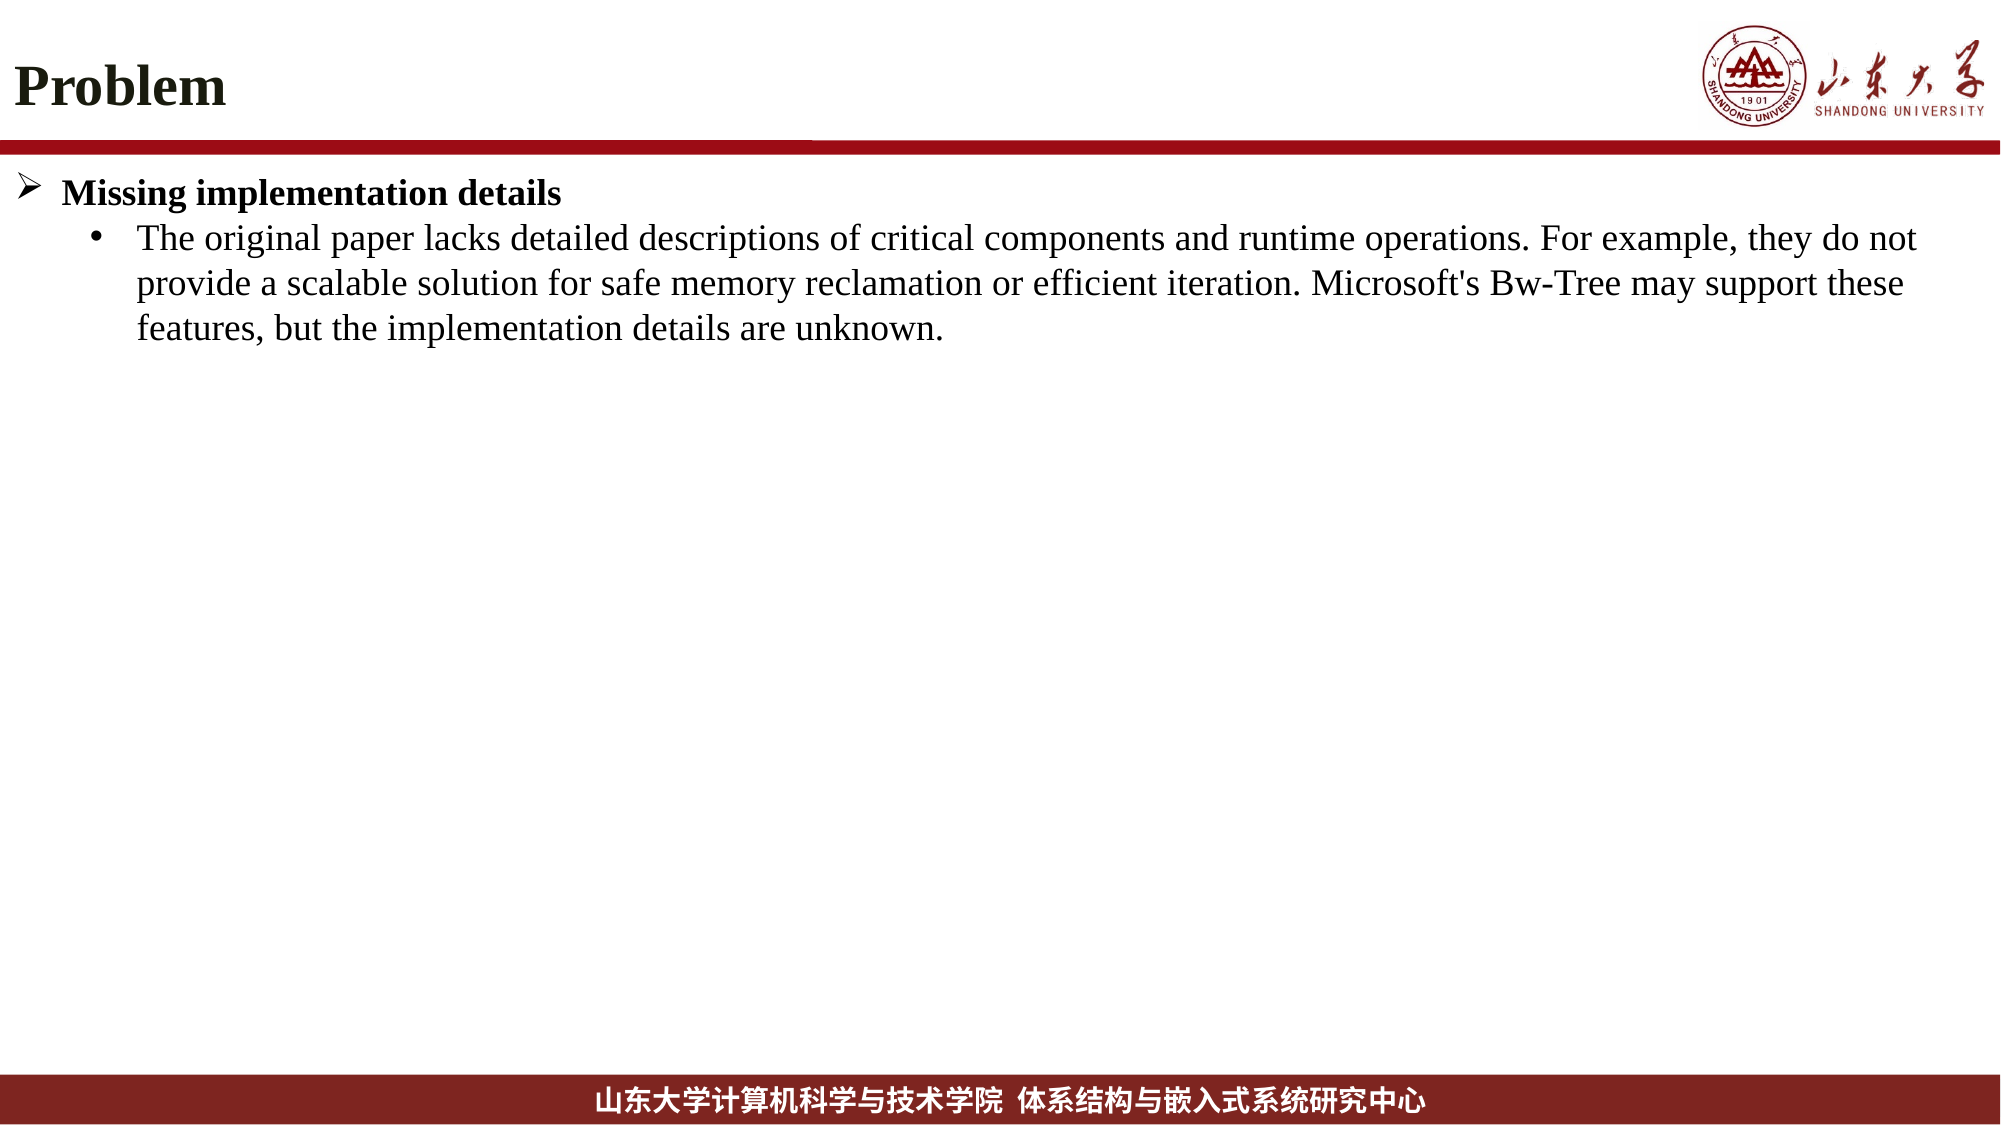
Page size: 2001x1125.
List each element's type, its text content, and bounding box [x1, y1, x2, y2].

picture [1698, 21, 1985, 130]
text_box Missing implementation details The original paper lacks detailed descriptions of critical components and runtime operations. For example, they do not provide a scalable solution for safe memory reclamation or efficient iteration. Microsoft's Bw-Tree may support these features, but the implementation details are unknown. [0, 160, 2000, 401]
title Problem [0, 48, 1575, 160]
